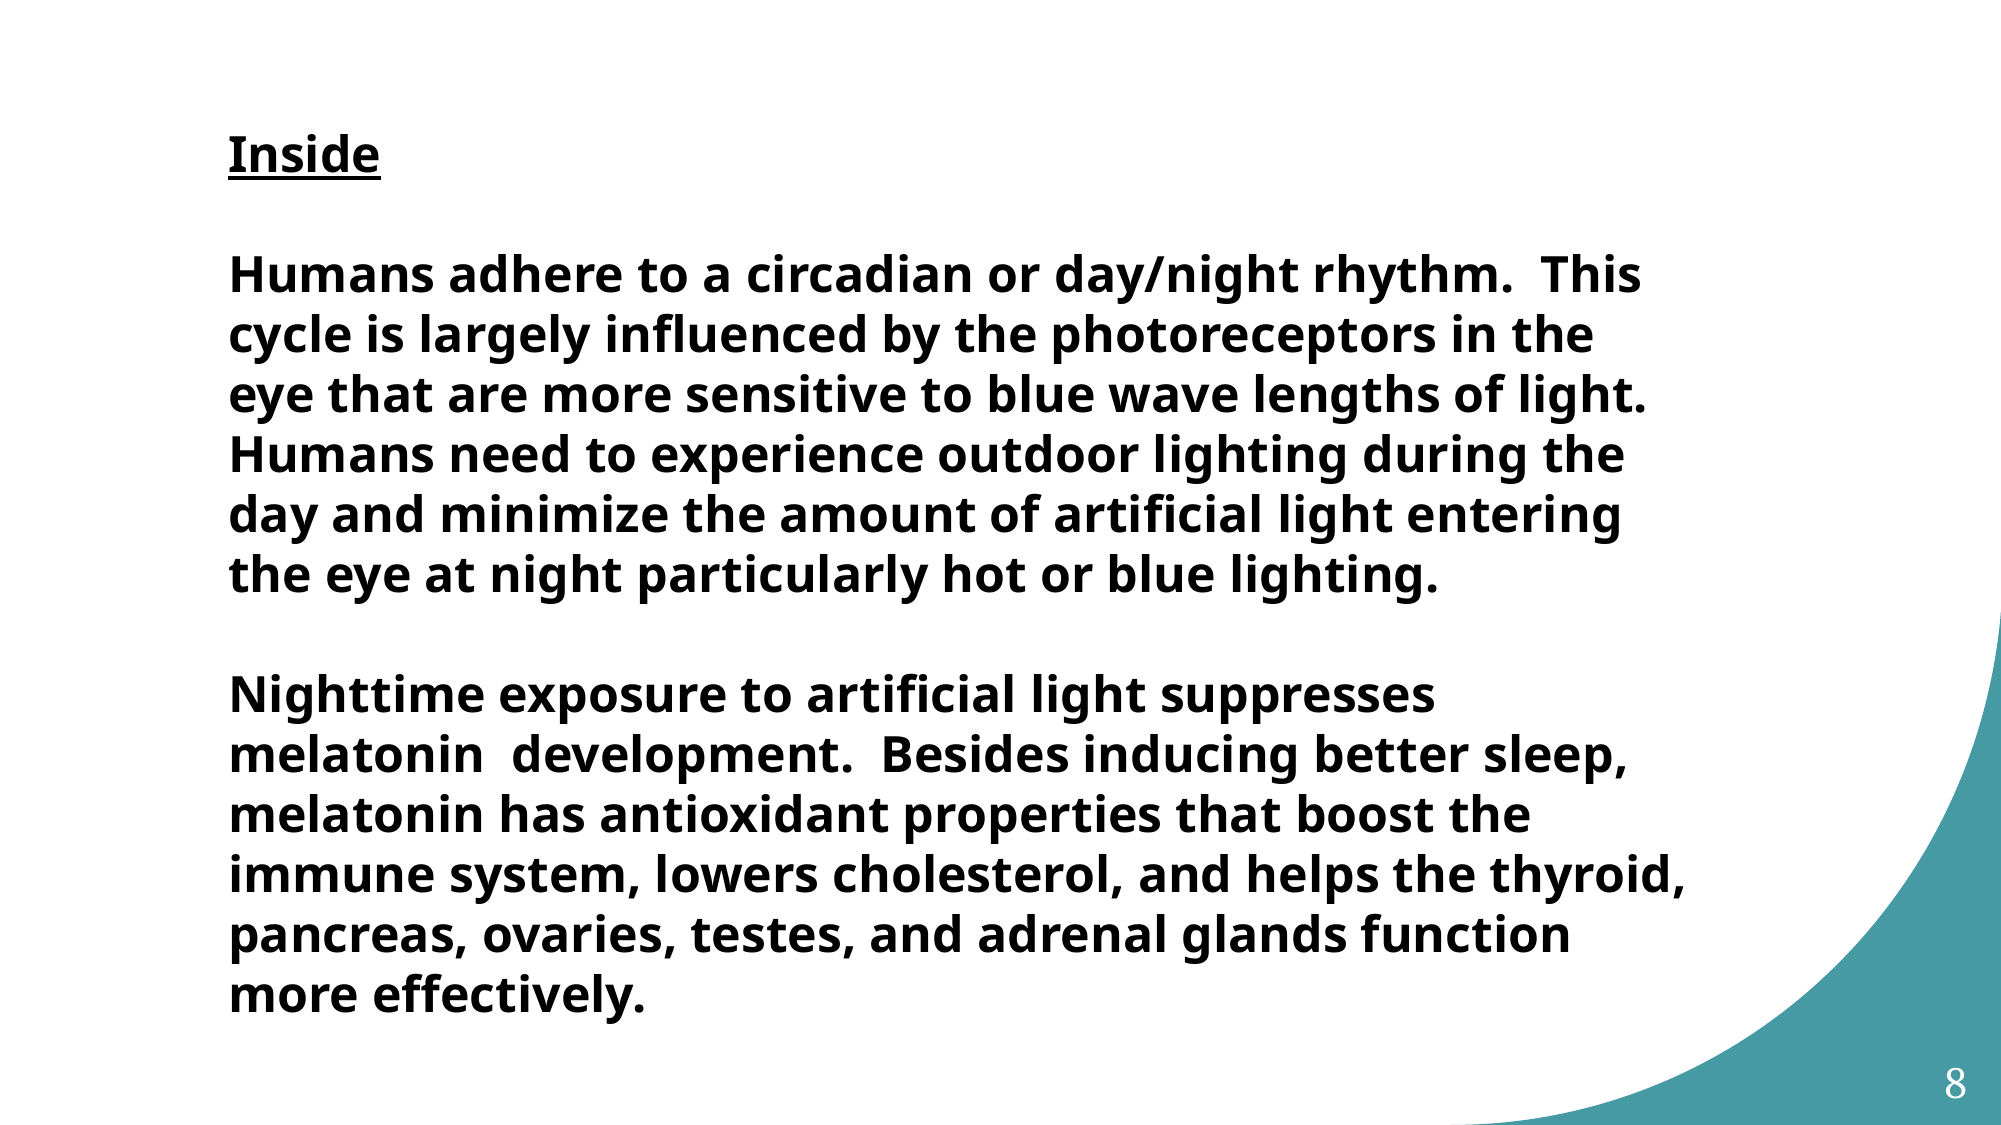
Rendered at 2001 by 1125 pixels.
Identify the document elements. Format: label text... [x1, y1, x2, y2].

slide_number 8 [1868, 1055, 1983, 1116]
text_box Inside [213, 114, 568, 190]
text_box Humans adhere to a circadian or day/night rhythm. This cycle is largely influenced by the photoreceptors in the eye that are more sensitive to blue wave lengths of light. Humans need to experience outdoor lighting during the day and minimize the amount of artificial light entering the eye at night particularly hot or blue lighting. Nighttime exposure to artificial light suppresses melatonin development. Besides inducing better sleep, melatonin has antioxidant properties that boost the immune system, lowers cholesterol, and helps the thyroid, pancreas, ovaries, testes, and adrenal glands function more effectively. [213, 175, 1703, 1091]
